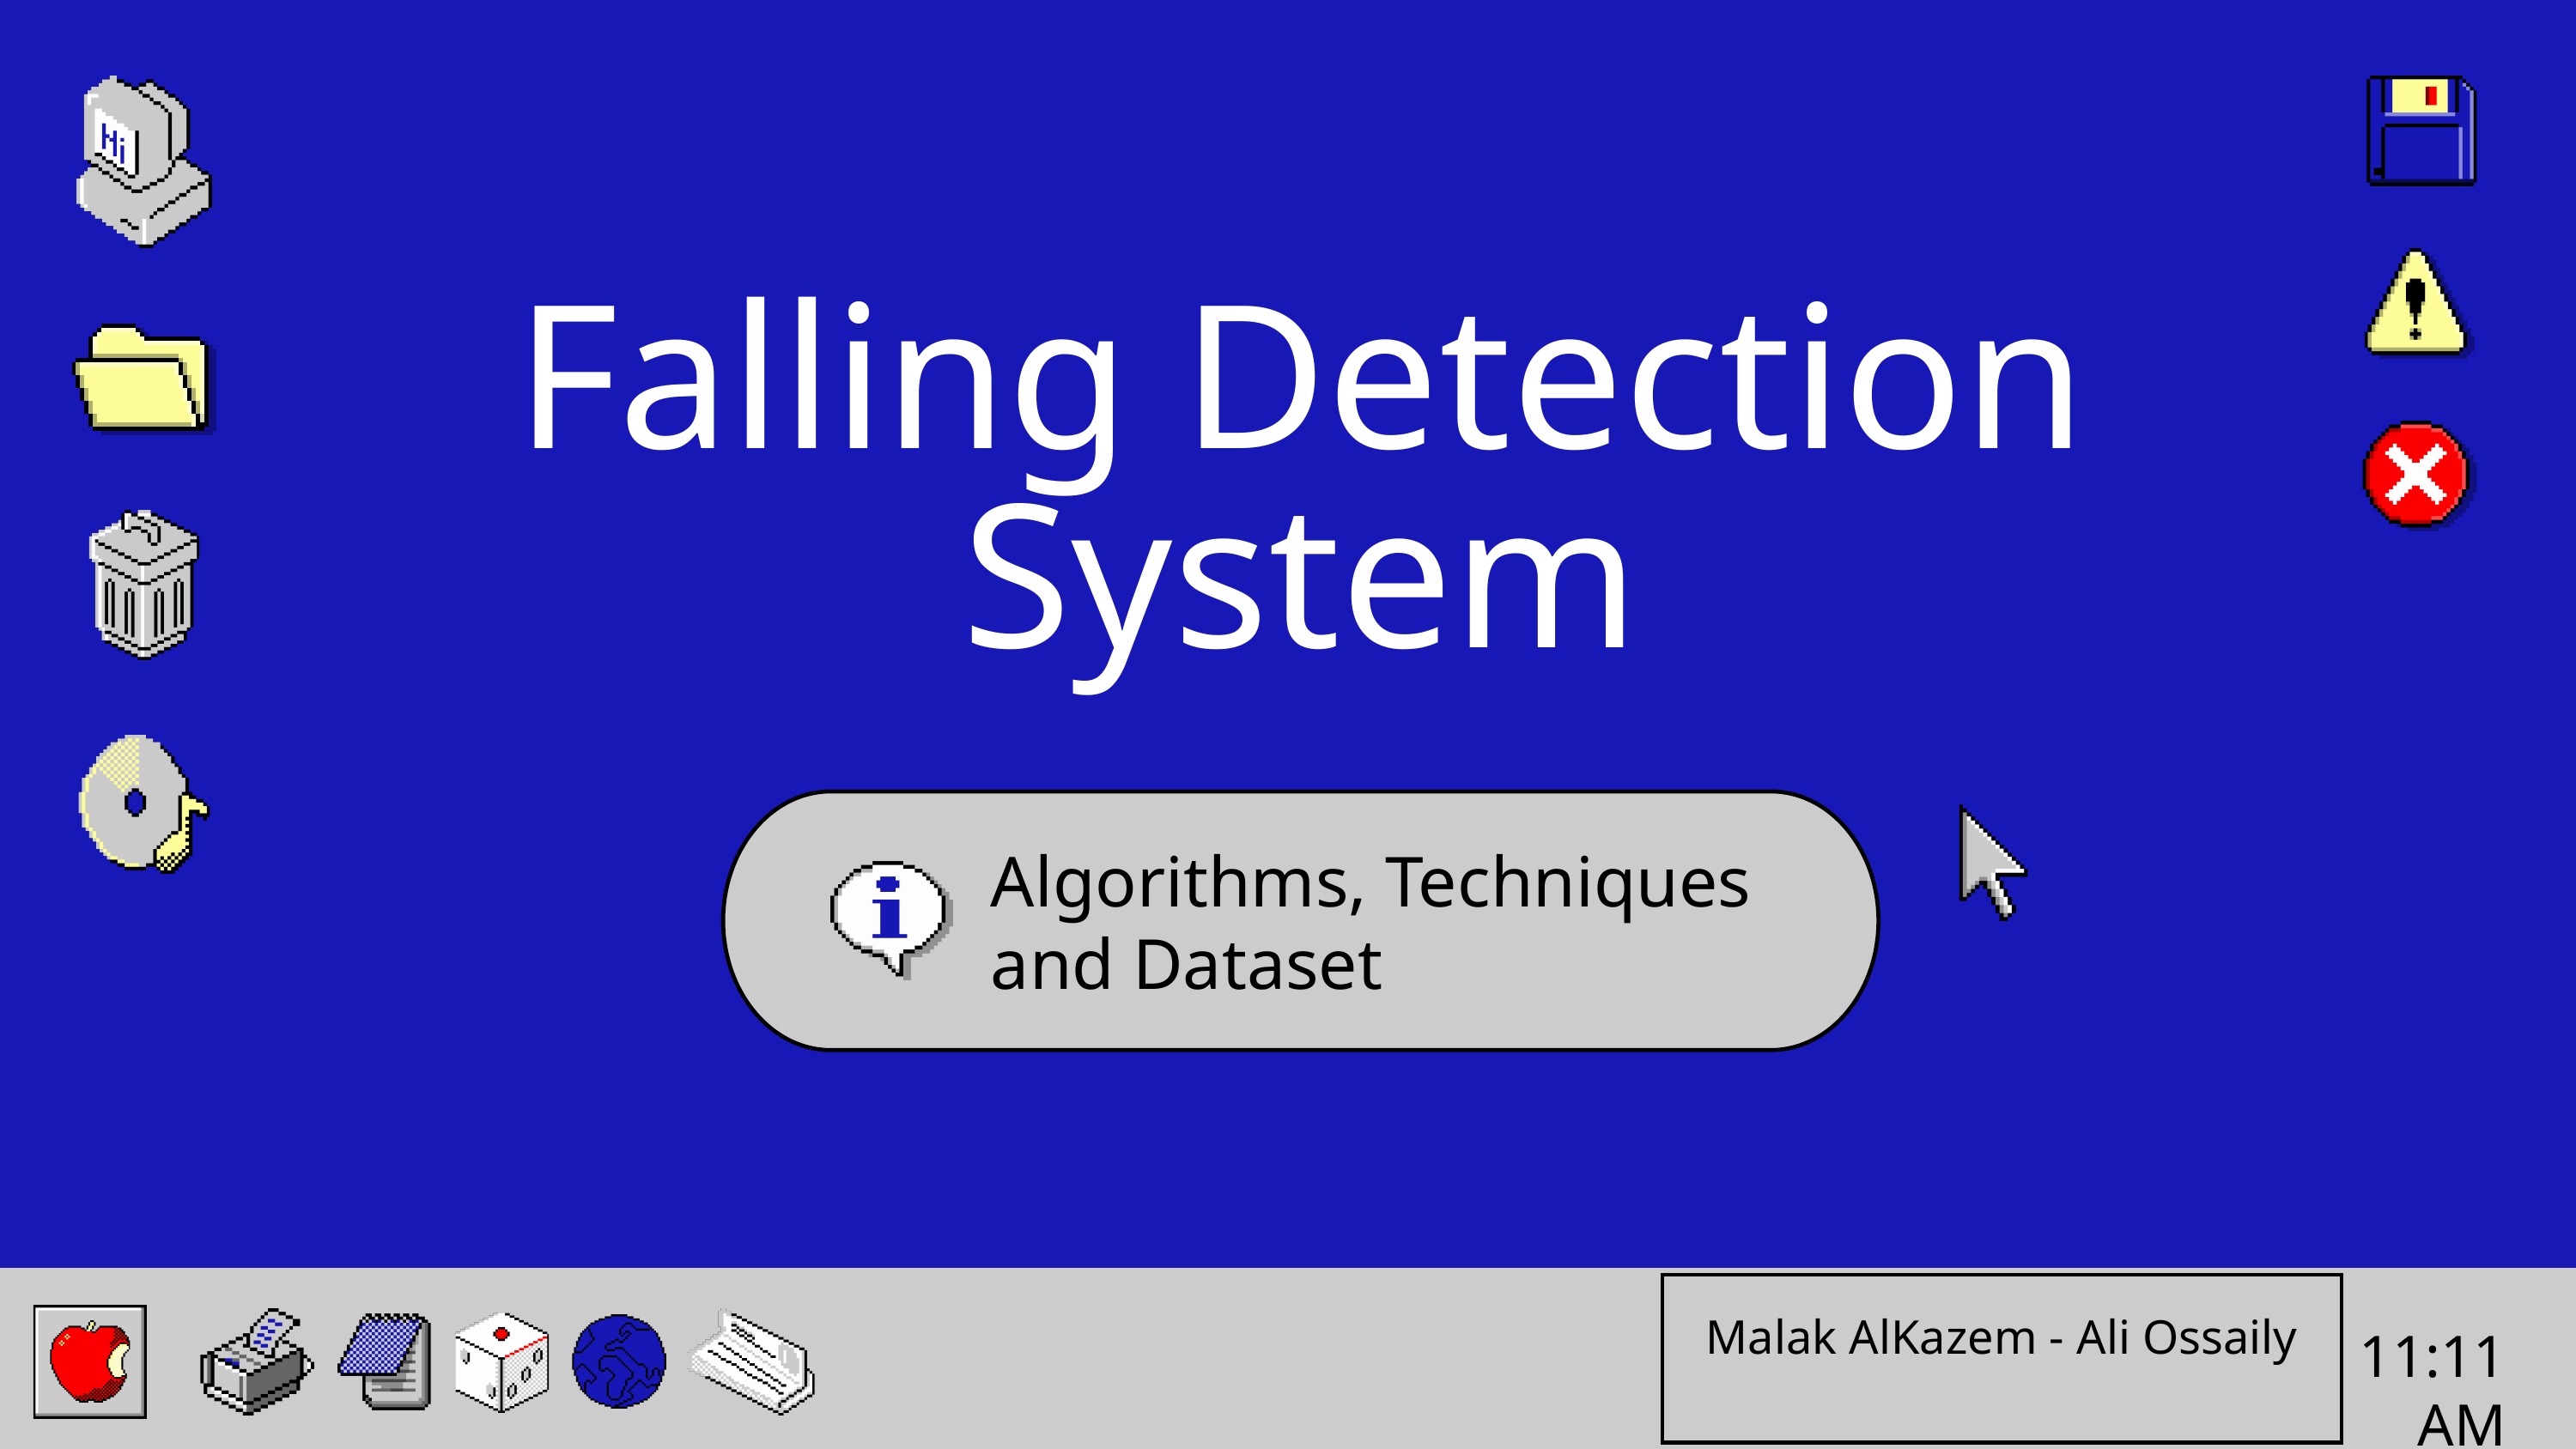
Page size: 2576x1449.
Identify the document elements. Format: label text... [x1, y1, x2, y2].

text_box [71, 324, 217, 435]
text_box Falling Detection System [377, 288, 2225, 688]
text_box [2342, 1274, 2576, 1449]
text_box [722, 791, 1879, 1051]
text_box [88, 510, 200, 660]
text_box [1662, 1274, 2342, 1443]
text_box [2366, 76, 2477, 186]
text_box [1959, 804, 2028, 921]
text_box [2364, 248, 2475, 359]
text_box [78, 735, 210, 874]
text_box [76, 76, 212, 248]
text_box [2362, 421, 2477, 531]
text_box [0, 1274, 1661, 1449]
